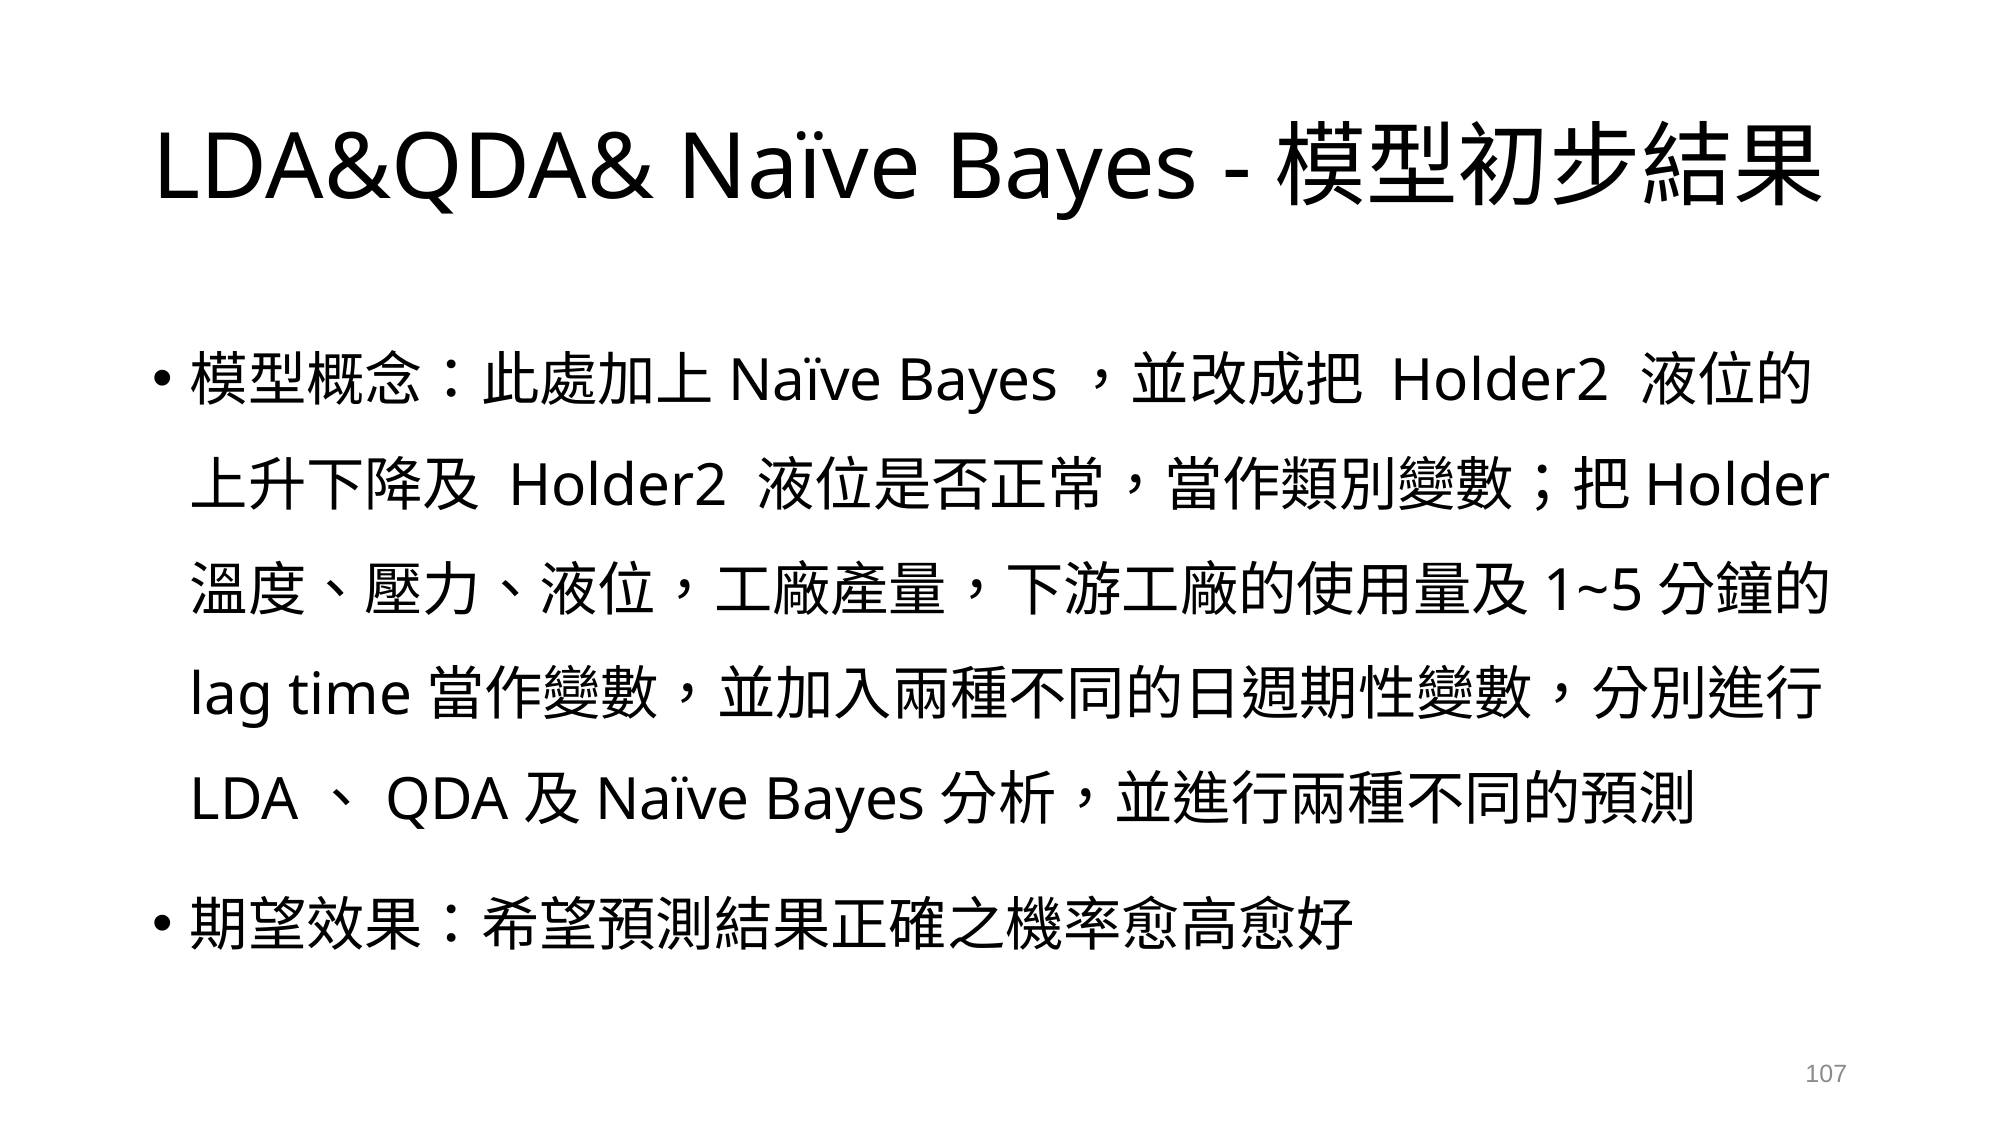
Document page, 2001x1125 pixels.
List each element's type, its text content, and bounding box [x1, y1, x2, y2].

list 模型概念：此處加上Naïve Bayes，並改成把 Holder2 液位的上升下降及 Holder2 液位是否正常，當作類別變數；把Holder溫度、壓力、液位，工廠產量，下游工廠的使用量及1~5分鐘的 lag time當作變數，並加入兩種不同的日週期性變數，分別進行LDA、QDA及Naïve Bayes分析，並進行兩種不同的預測 期望效果：希望預測結果正確之機率愈高愈好 [137, 299, 1863, 1014]
slide_number 107 [1412, 1042, 1863, 1103]
title LDA&QDA& Naïve Bayes -模型初步結果 [137, 59, 1863, 278]
